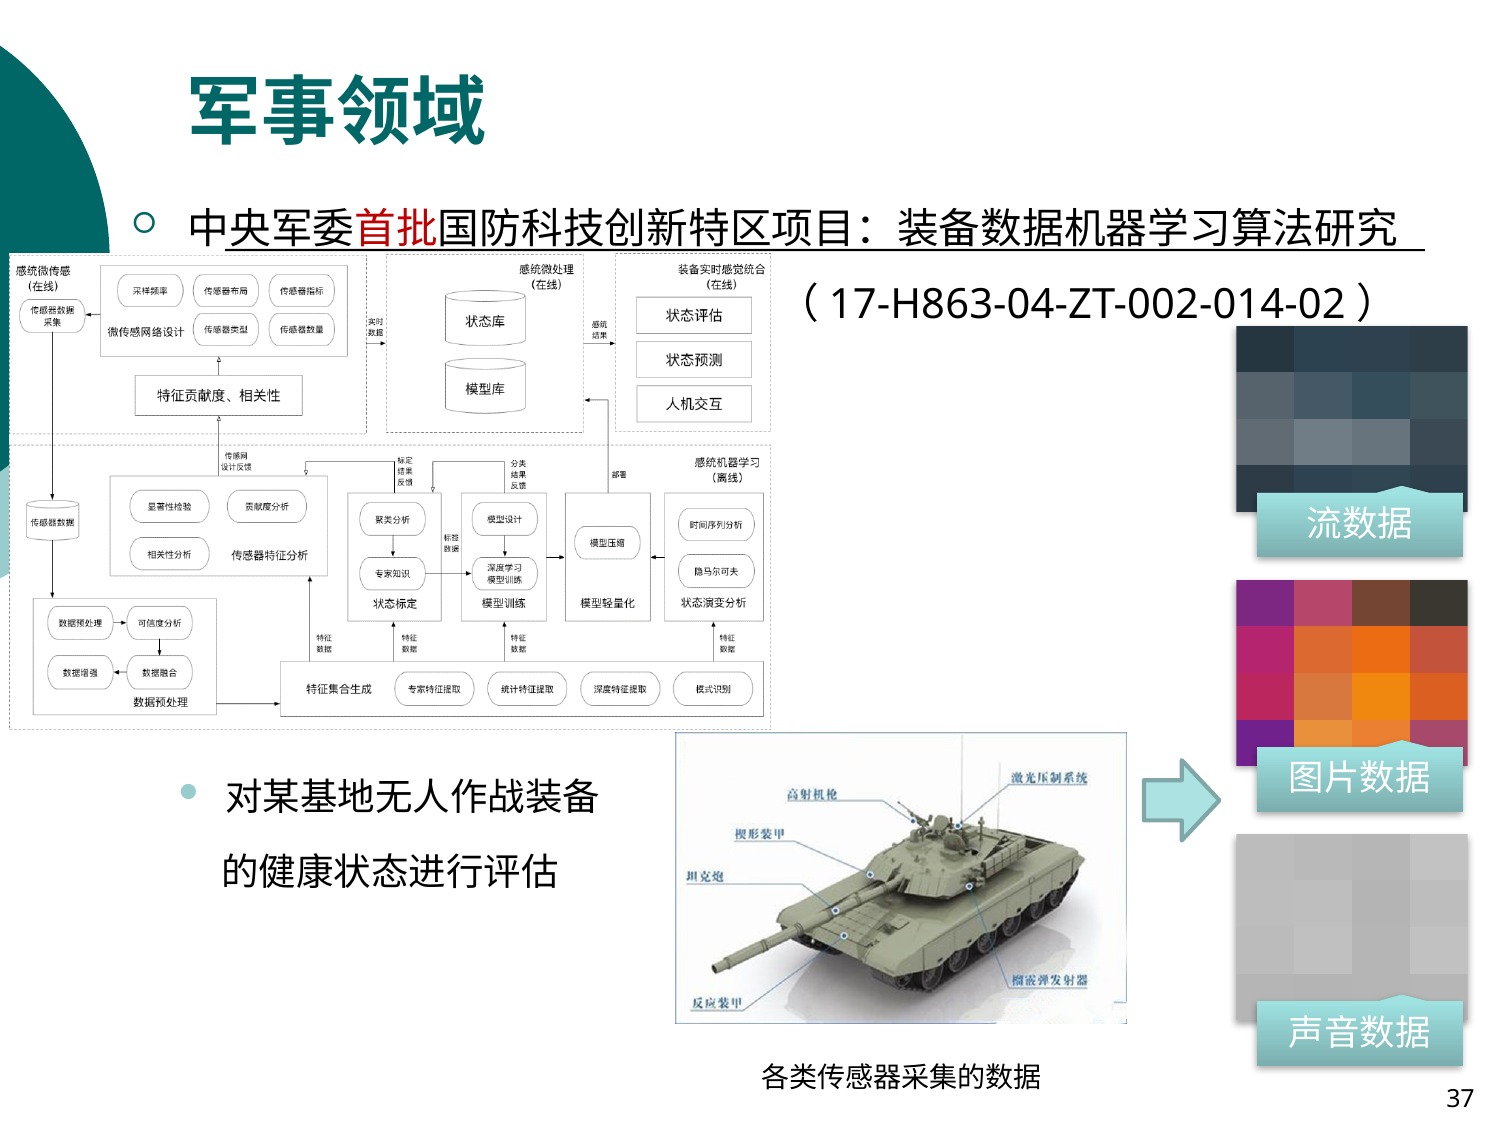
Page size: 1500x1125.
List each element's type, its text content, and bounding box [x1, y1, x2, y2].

picture [8, 253, 771, 730]
text_box [1141, 758, 1221, 843]
list 中央军委首批国防科技创新特区项目：装备数据机器学习算法研究（17-H863-04-ZT-002-014-02） 对某基地无人作战装备 的健康状态进行评估 [88, 168, 1414, 912]
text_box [675, 732, 1127, 1025]
title 军事领域 [171, 25, 1371, 161]
text_box 各类传感器采集的数据 [747, 1051, 1057, 1101]
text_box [1231, 326, 1473, 1067]
slide_number 37 [1342, 1048, 1490, 1124]
